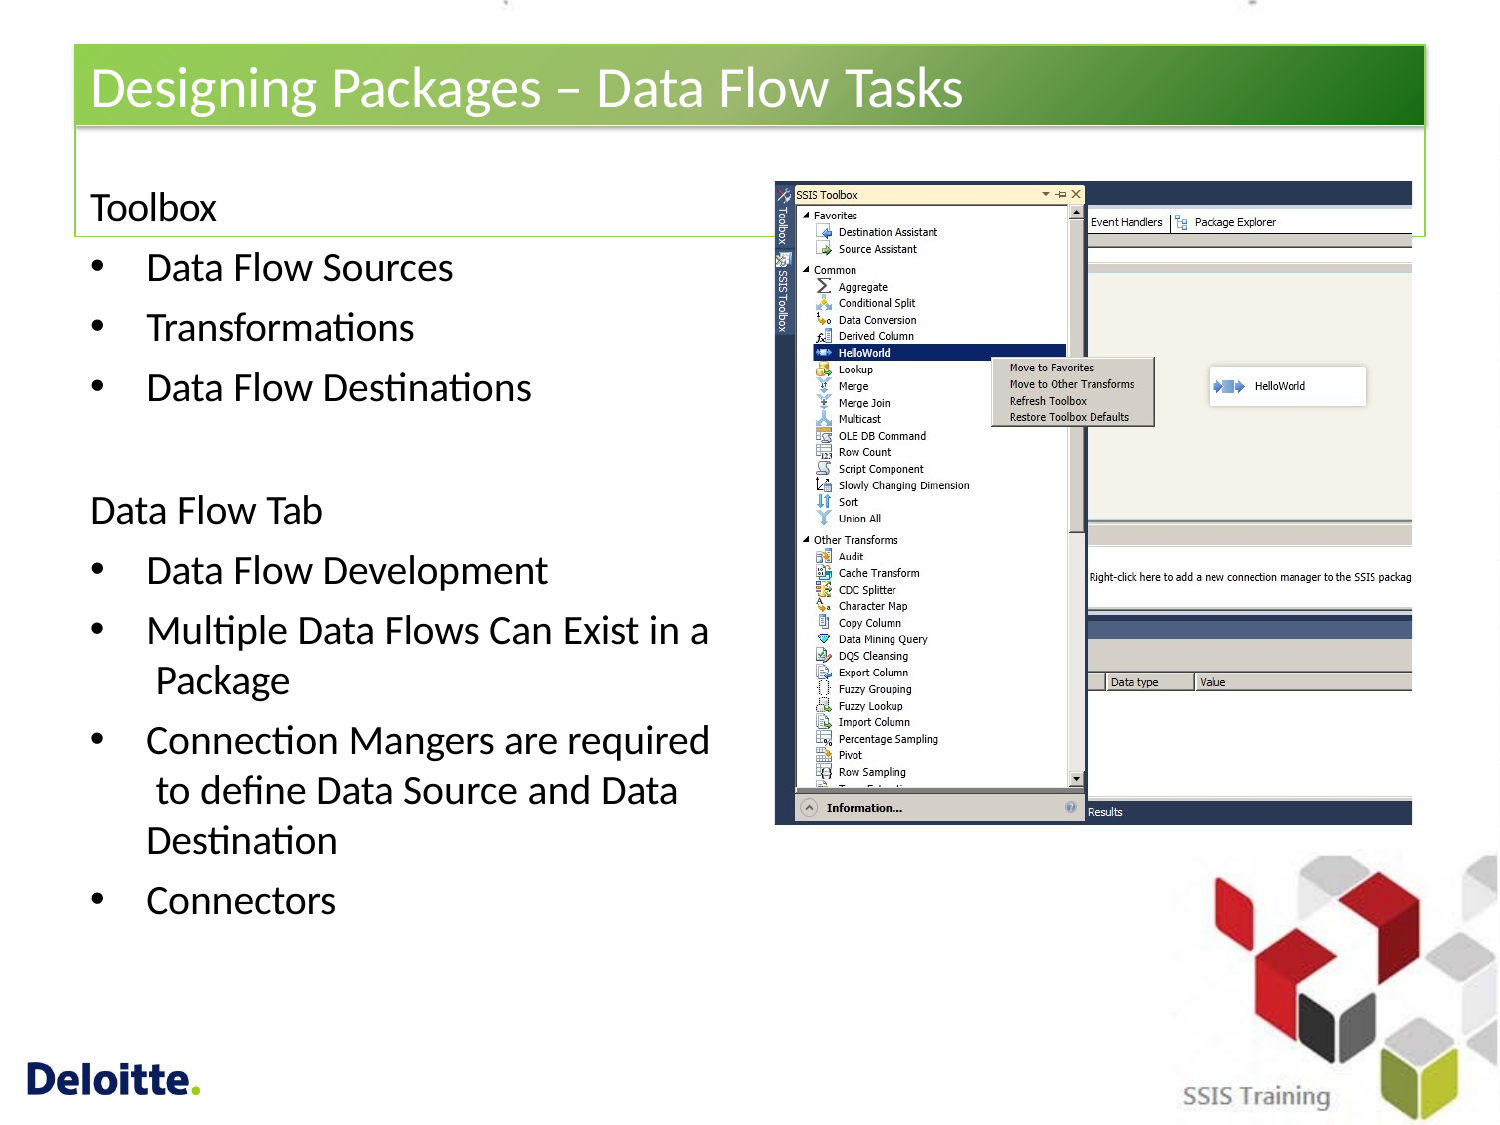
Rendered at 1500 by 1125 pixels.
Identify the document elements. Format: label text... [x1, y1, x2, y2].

text_box Toolbox Data Flow Sources Transformations Data Flow Destinations Data Flow Tab Data Flow Development Multiple Data Flows Can Exist in a Package Connection Mangers are required to define Data Source and Data Destination Connectors [87, 167, 719, 923]
title Designing Packages – Data Flow Tasks [75, 45, 1425, 237]
text_box [1018, 40, 1433, 137]
text_box [27, 1062, 200, 1095]
text_box [774, 181, 1413, 825]
text_box [1, 0, 1499, 1125]
text_box [48, 31, 1018, 169]
